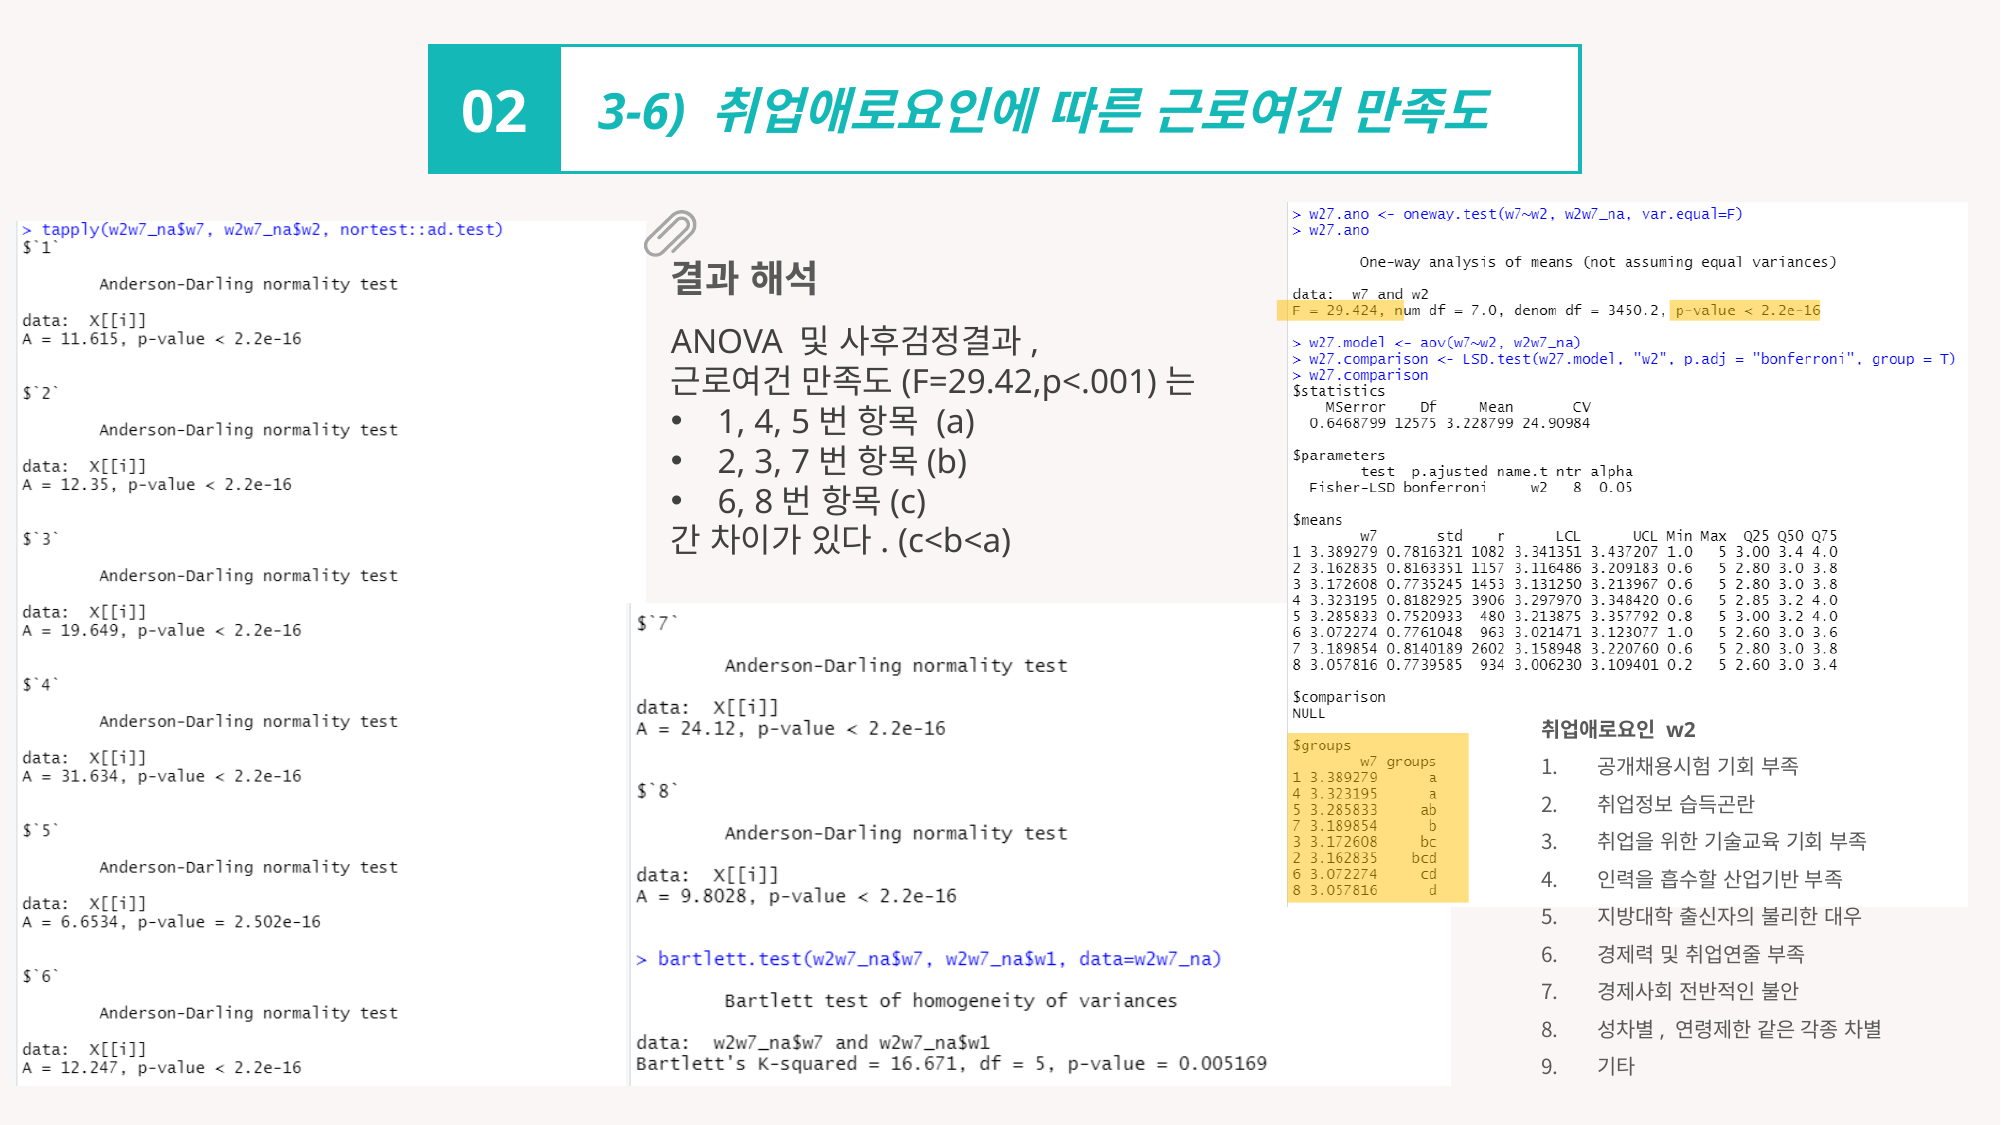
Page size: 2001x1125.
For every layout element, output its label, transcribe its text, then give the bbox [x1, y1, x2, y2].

picture [10, 202, 1968, 1086]
text_box 결과 해석 ANOVA 및 사후검정결과, 근로여건 만족도(F=29.42,p<.001)는 1, 4, 5번 항목 (a) 2, 3, 7번 항목(b) 6, 8번 항목(c) 간 차이가 있다. (c<b<a) [656, 225, 1287, 603]
text_box [646, 210, 697, 257]
text_box 취업애로요인 w2 공개채용시험 기회 부족 취업정보 습득곤란 취업을 위한 기술교육 기회 부족 인력을 흡수할 산업기반 부족 지방대학 출신자의 불리한 대우 경제력 및 취업연줄 부족 경제사회 전반적인 불안 성차별, 연령제한 같은 각종 차별 기타 [1526, 907, 1940, 1125]
text_box 3-6) 취업애로요인에 따른 근로여건 만족도 [561, 45, 1581, 173]
text_box 02 [428, 45, 561, 173]
